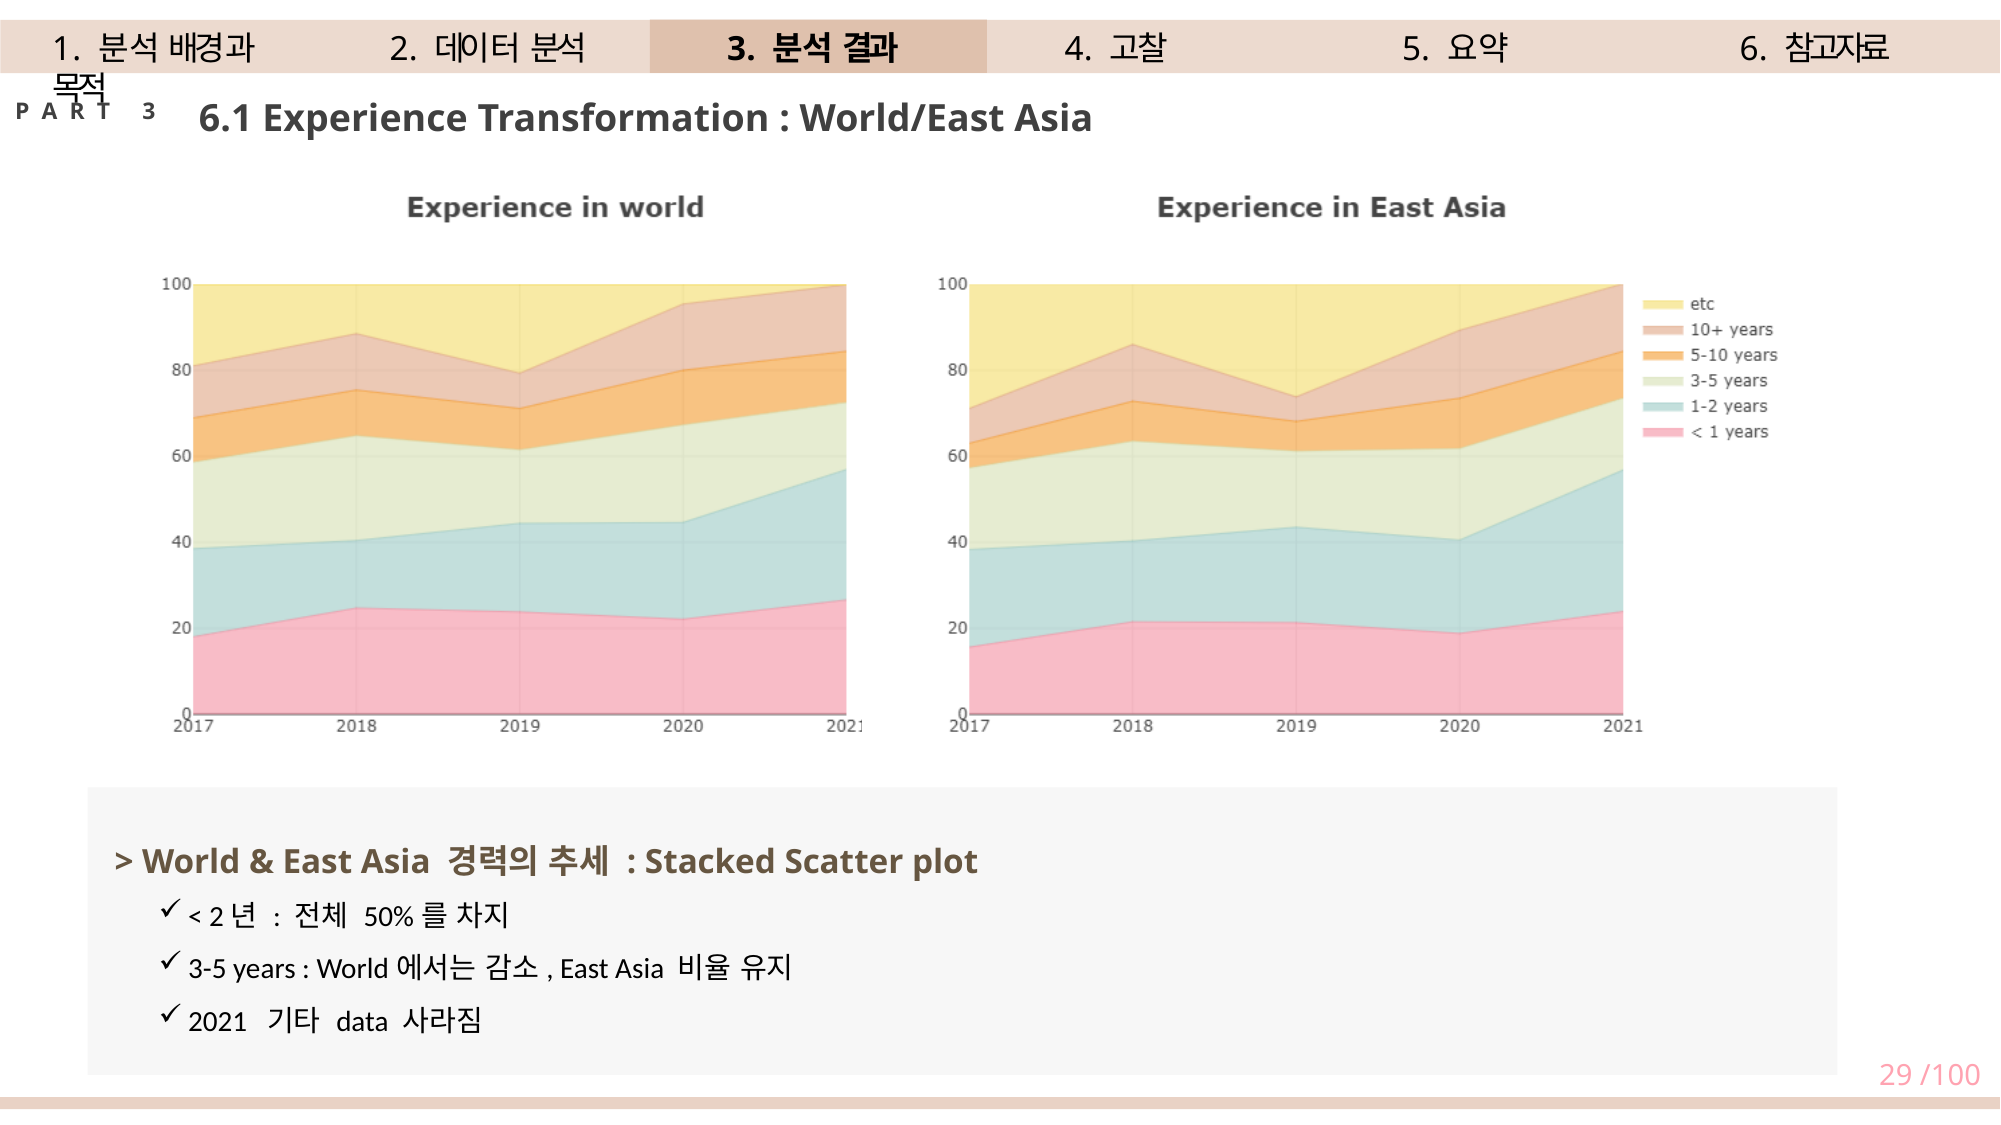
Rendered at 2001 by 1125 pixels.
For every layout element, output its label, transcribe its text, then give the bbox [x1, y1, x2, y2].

text_box 6. 참고자료 [1737, 25, 1998, 68]
text_box > World & East Asia 경력의 추세 : Stacked Scatter plot < 2년 : 전체 50%를 차지 3-5 years : World에서는 감소, East Asia 비율 유지 2021 기타 data 사라짐 [99, 830, 1792, 1045]
picture [85, 150, 1802, 822]
text_box 3. 분석 결과 [724, 25, 985, 68]
text_box [649, 19, 987, 73]
text_box 5. 요약 [1399, 25, 1660, 68]
text_box [87, 787, 1838, 1075]
text_box 1. 분석 배경과 목적 [49, 25, 310, 107]
text_box 4. 고찰 [1062, 25, 1323, 68]
text_box 6.1 Experience Transformation : World/East Asia [196, 91, 1803, 139]
slide_number 29 /100 [1850, 1056, 1982, 1092]
text_box P A R T 3 [12, 94, 157, 124]
text_box 2. 데이터 분석 [387, 25, 648, 68]
